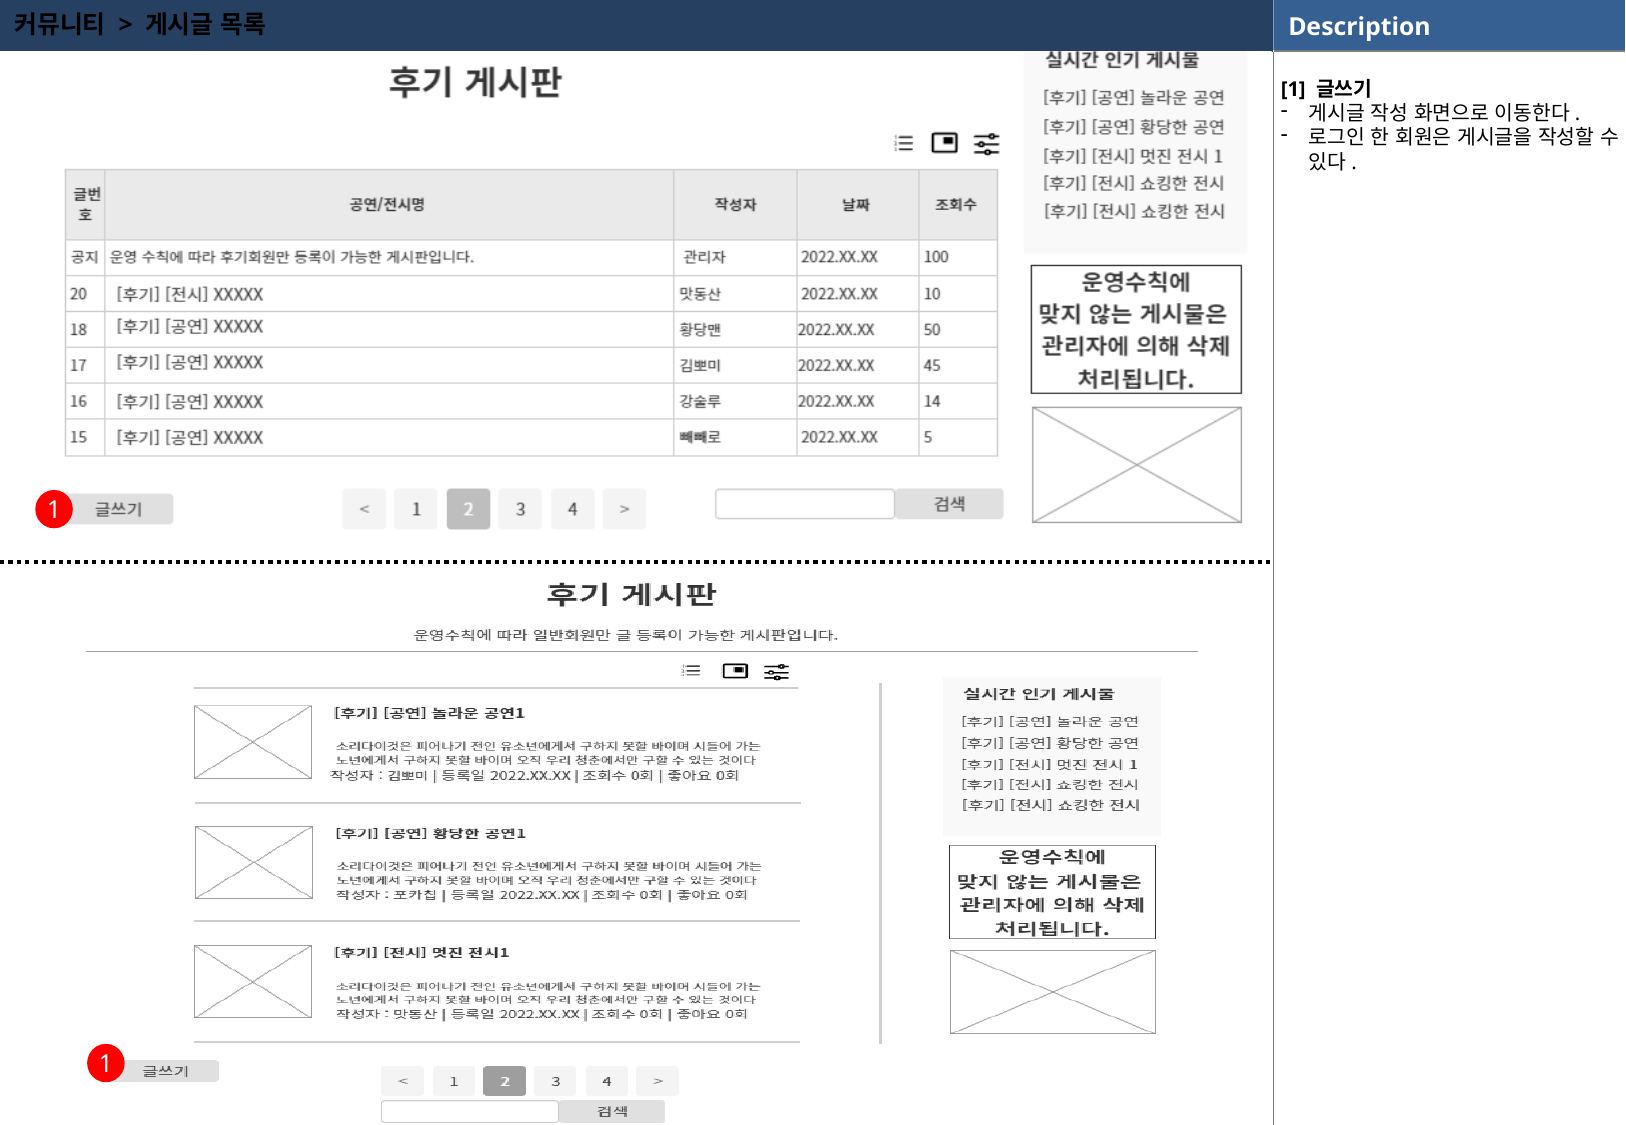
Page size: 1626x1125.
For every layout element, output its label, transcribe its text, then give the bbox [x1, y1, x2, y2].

picture [0, 51, 1272, 559]
list 커뮤니티 > 게시글 목록 [0, 0, 1238, 51]
picture [0, 566, 1272, 1125]
text_box [1] 글쓰기 게시글 작성 화면으로 이동한다. 로그인 한 회원은 게시글을 작성할 수 있다. [1273, 51, 1625, 1125]
